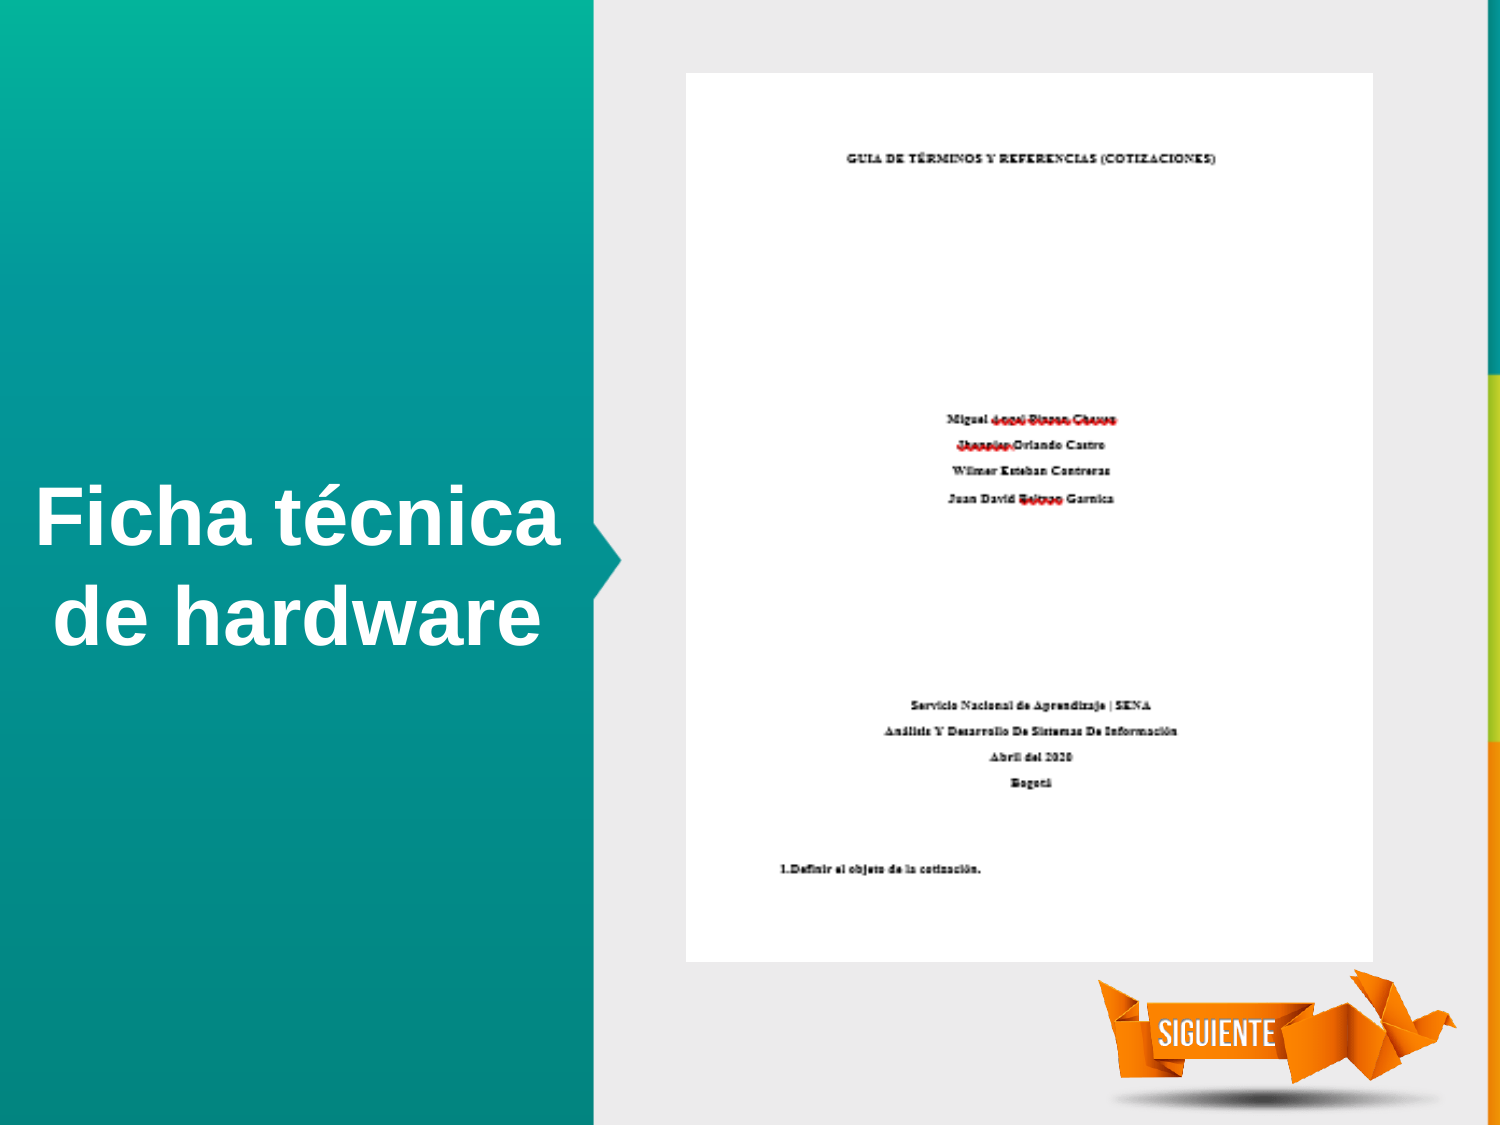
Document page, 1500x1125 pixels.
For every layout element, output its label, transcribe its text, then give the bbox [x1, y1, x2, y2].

text_box Ficha técnica de hardware [0, 112, 611, 1013]
picture [0, 0, 1500, 1125]
